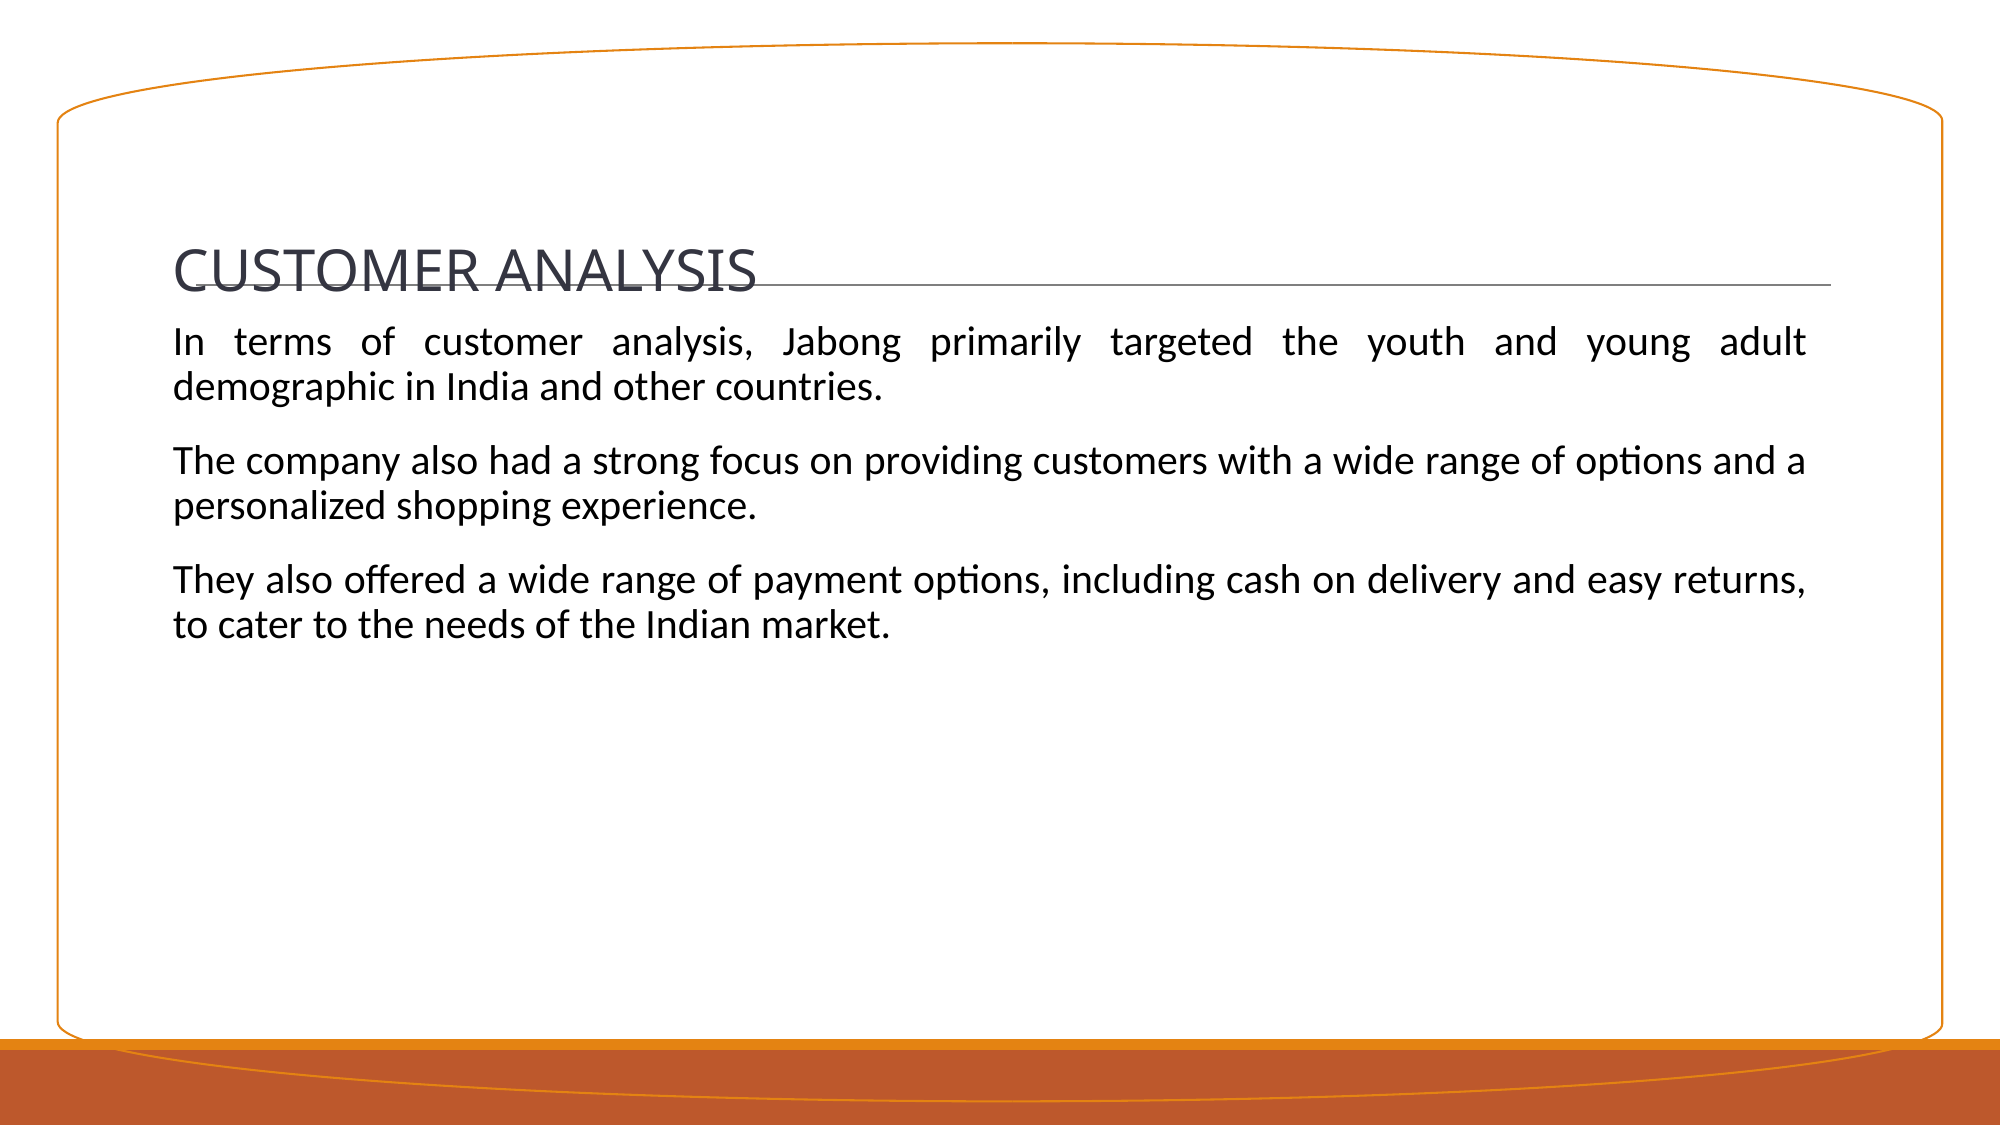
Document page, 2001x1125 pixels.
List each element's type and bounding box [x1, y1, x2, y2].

text_box [57, 43, 1012, 1102]
text_box [1012, 43, 1943, 1102]
